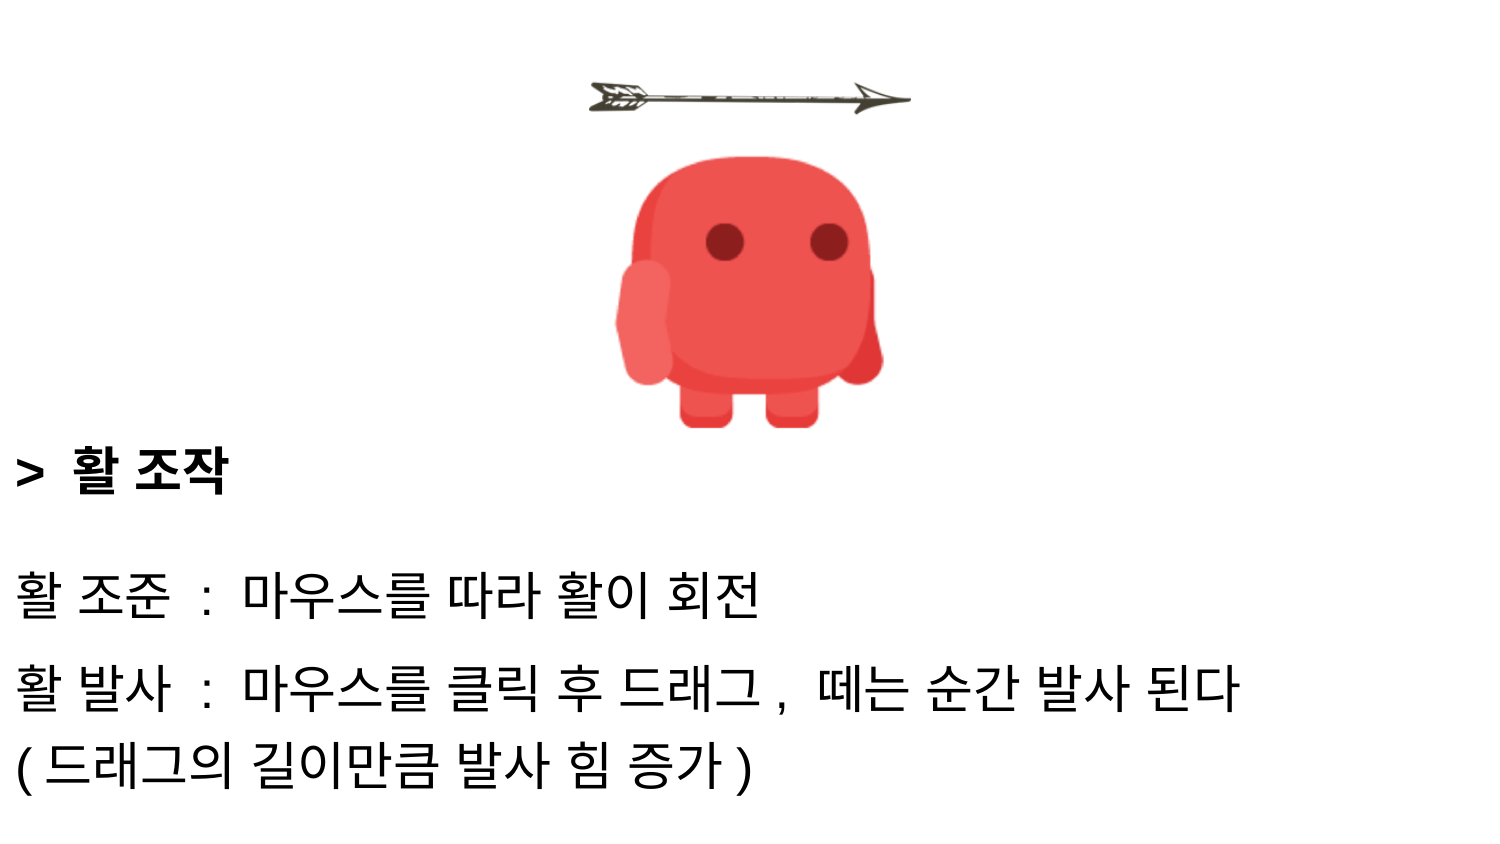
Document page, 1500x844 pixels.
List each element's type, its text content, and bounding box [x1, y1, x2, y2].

text_box 활 발사 : 마우스를 클릭 후 드래그, 떼는 순간 발사 된다 (드래그의 길이만큼 발사 힘 증가) [0, 648, 1377, 812]
text_box > 활 조작 [0, 430, 983, 517]
text_box 활 조준 : 마우스를 따라 활이 회전 [0, 555, 983, 642]
picture [589, 17, 911, 432]
